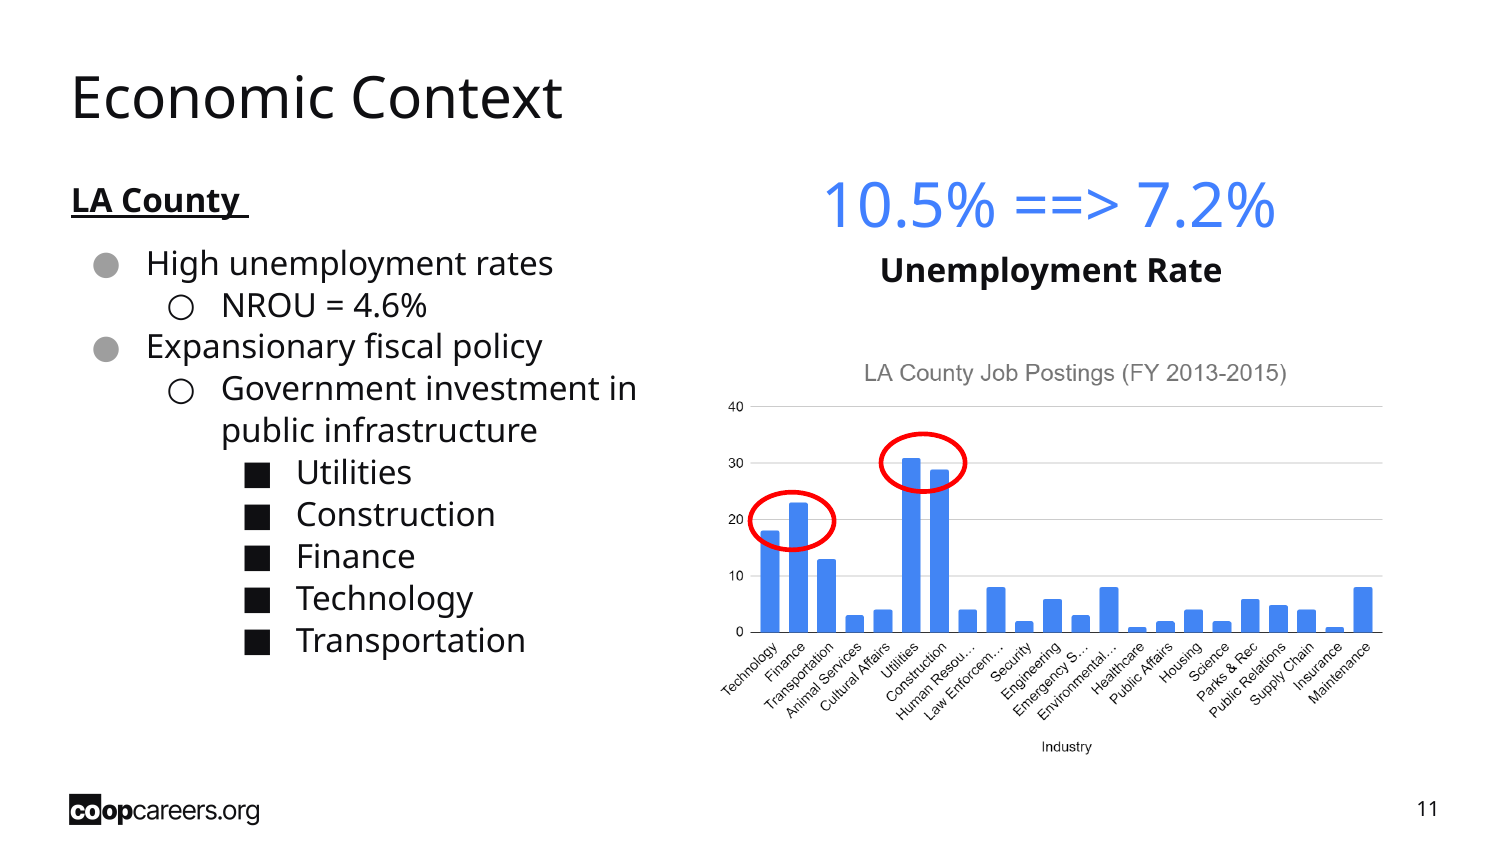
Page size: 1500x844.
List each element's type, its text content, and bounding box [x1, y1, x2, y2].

picture [51, 767, 277, 844]
list LA County High unemployment rates NROU = 4.6% Expansionary fiscal policy Government investment in public infrastructure Utilities Construction Finance Technology Transportation [70, 177, 698, 738]
slide_number ‹#› [1364, 777, 1455, 842]
title Economic Context [70, 60, 1430, 155]
subtitle Unemployment Rate [847, 247, 1255, 300]
picture [698, 339, 1404, 777]
title 10.5% ==> 7.2% [821, 164, 1392, 269]
